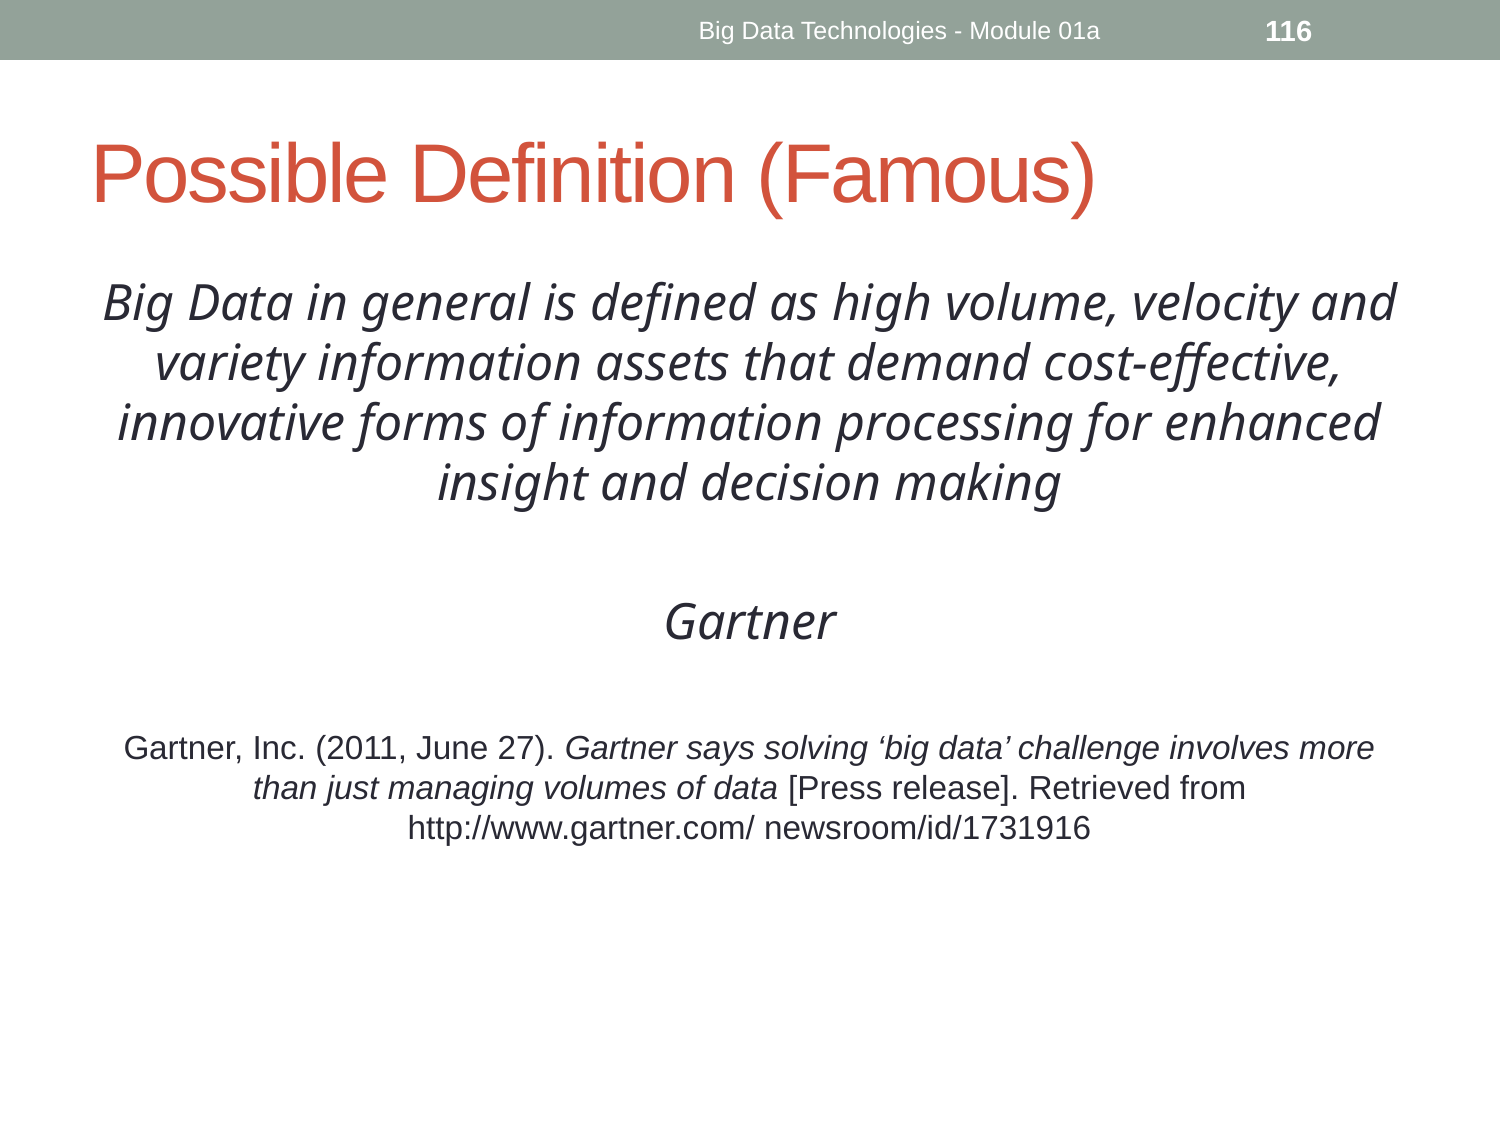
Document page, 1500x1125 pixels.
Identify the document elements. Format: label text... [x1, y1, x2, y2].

list Big Data in general is defined as high volume, velocity and variety information assets that demand cost-effective, innovative forms of information processing for enhanced insight and decision making Gartner Gartner, Inc. (2011, June 27). Gartner says solving ‘big data’ challenge involves more than just managing volumes of data [Press release]. Retrieved from http://www.gartner.com/ newsroom/id/1731916 [75, 262, 1425, 1063]
slide_number 116 [1250, 3, 1425, 57]
title Possible Definition (Famous) [75, 87, 1425, 250]
footer Big Data Technologies - Module 01a [562, 3, 1238, 57]
